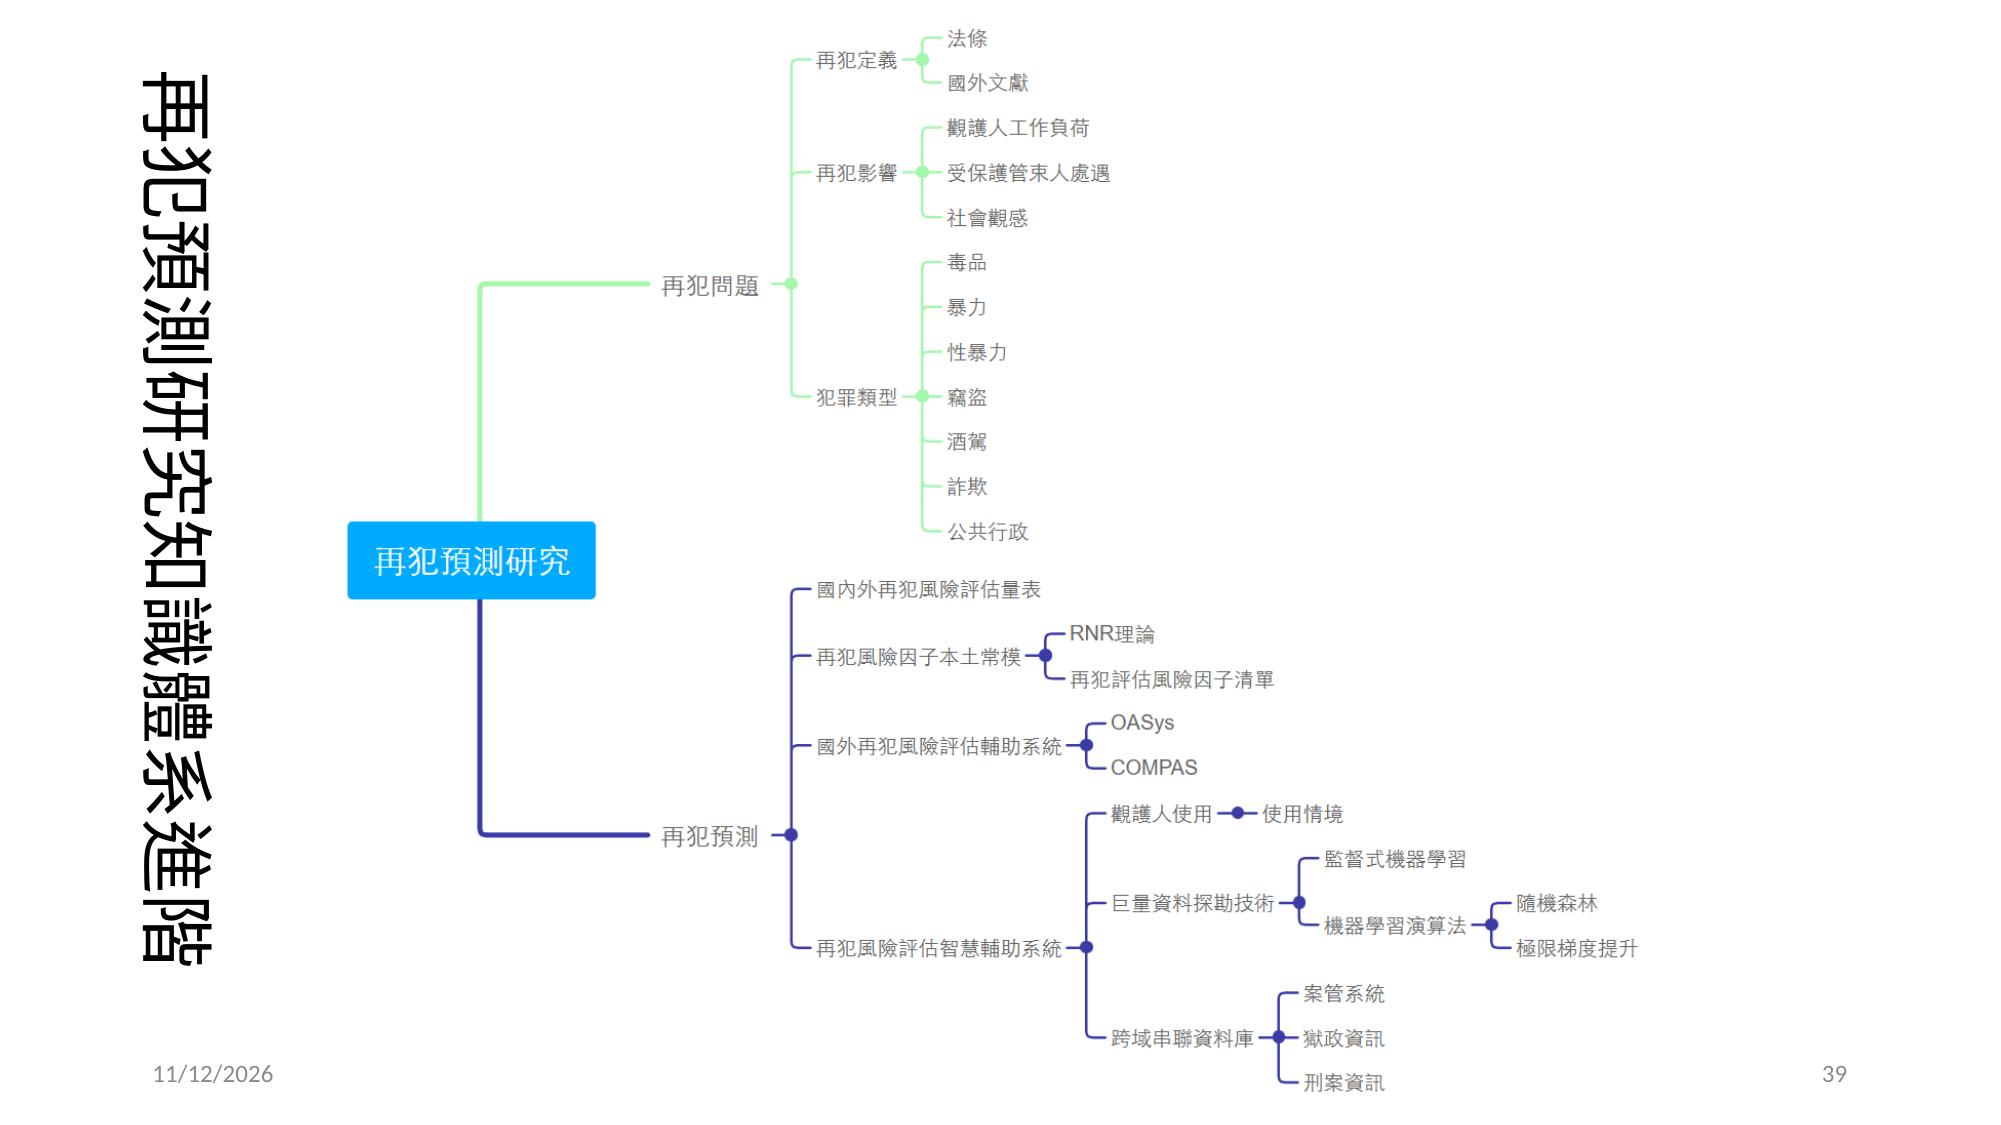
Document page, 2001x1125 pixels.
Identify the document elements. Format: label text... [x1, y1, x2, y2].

text_box 再犯預測研究知識體系進階 [110, 54, 233, 979]
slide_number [137, 1042, 326, 1103]
slide_number 39 [1645, 1042, 1863, 1103]
picture [326, 21, 1645, 1103]
